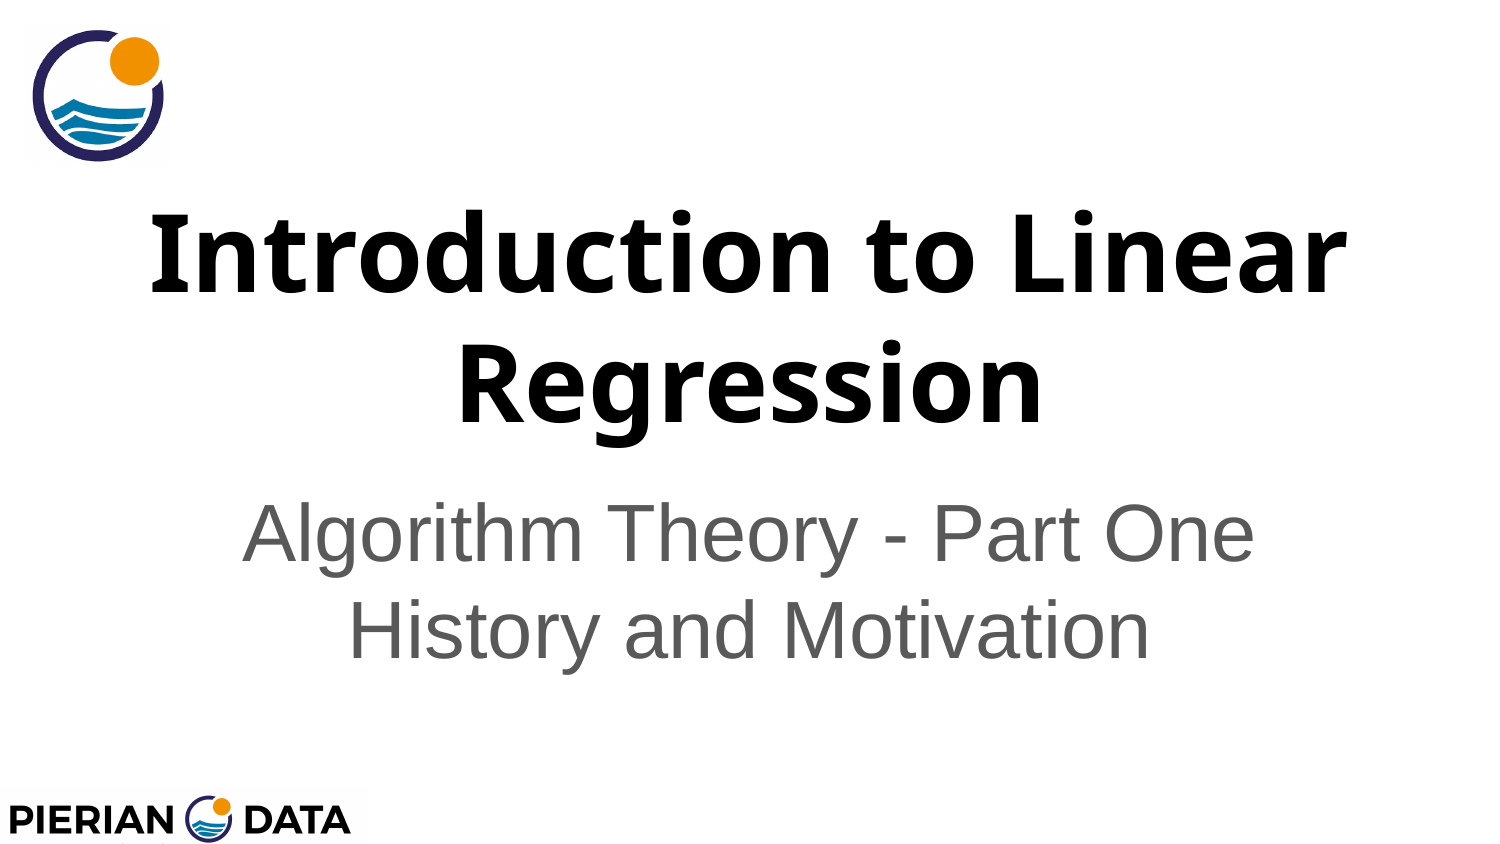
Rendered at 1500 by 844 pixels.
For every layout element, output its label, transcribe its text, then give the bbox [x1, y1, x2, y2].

title Introduction to Linear Regression [51, 122, 1449, 459]
picture [24, 24, 172, 167]
subtitle Algorithm Theory - Part One History and Motivation [51, 464, 1449, 595]
picture [0, 787, 368, 844]
